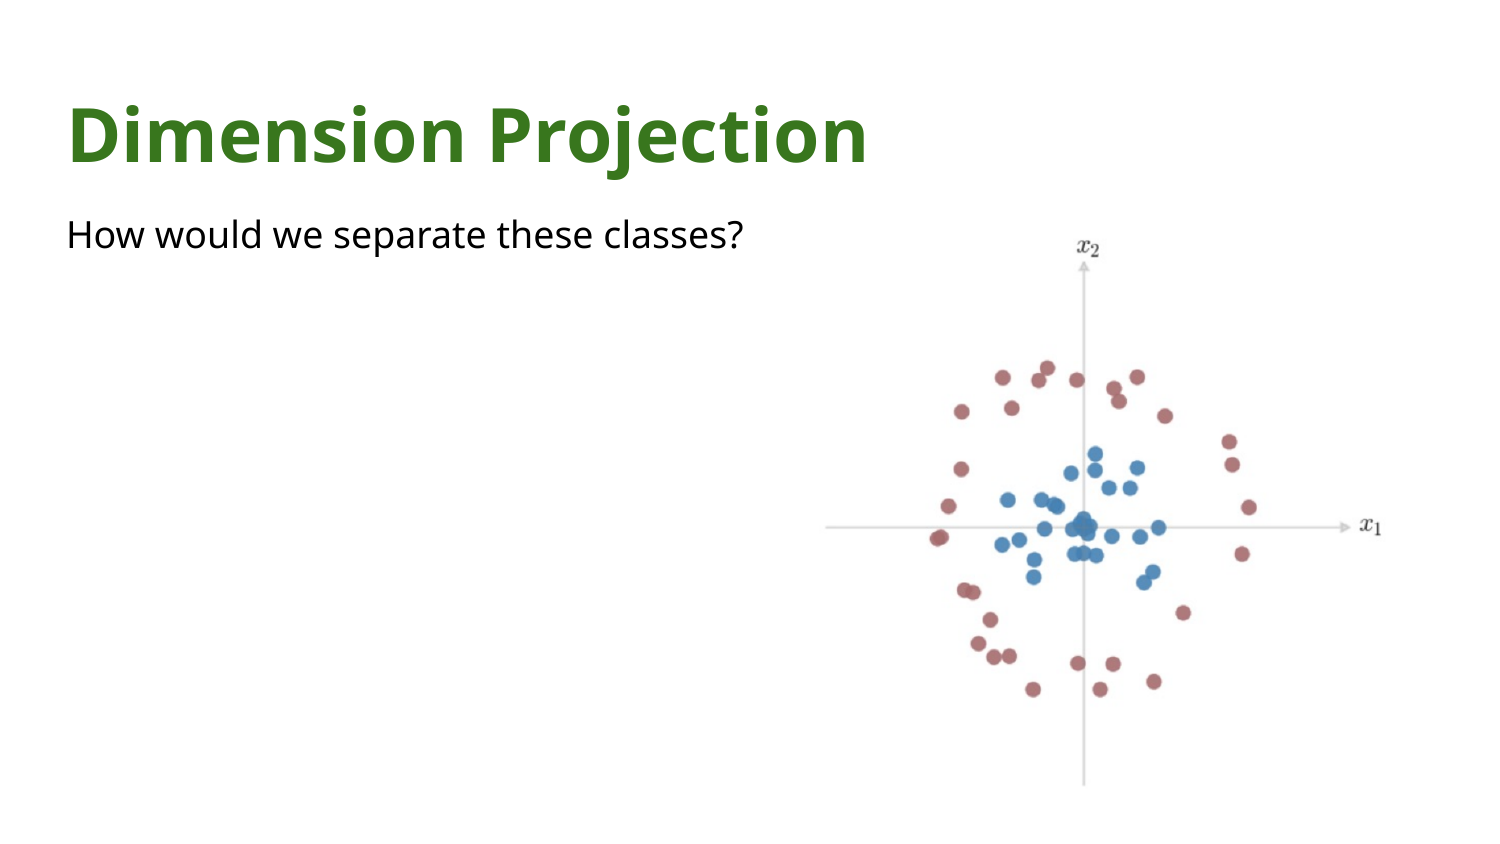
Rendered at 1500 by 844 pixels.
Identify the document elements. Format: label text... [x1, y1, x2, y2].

picture [803, 224, 1398, 804]
title Dimension Projection [51, 72, 1449, 167]
list How would we separate these classes? [51, 189, 1449, 750]
